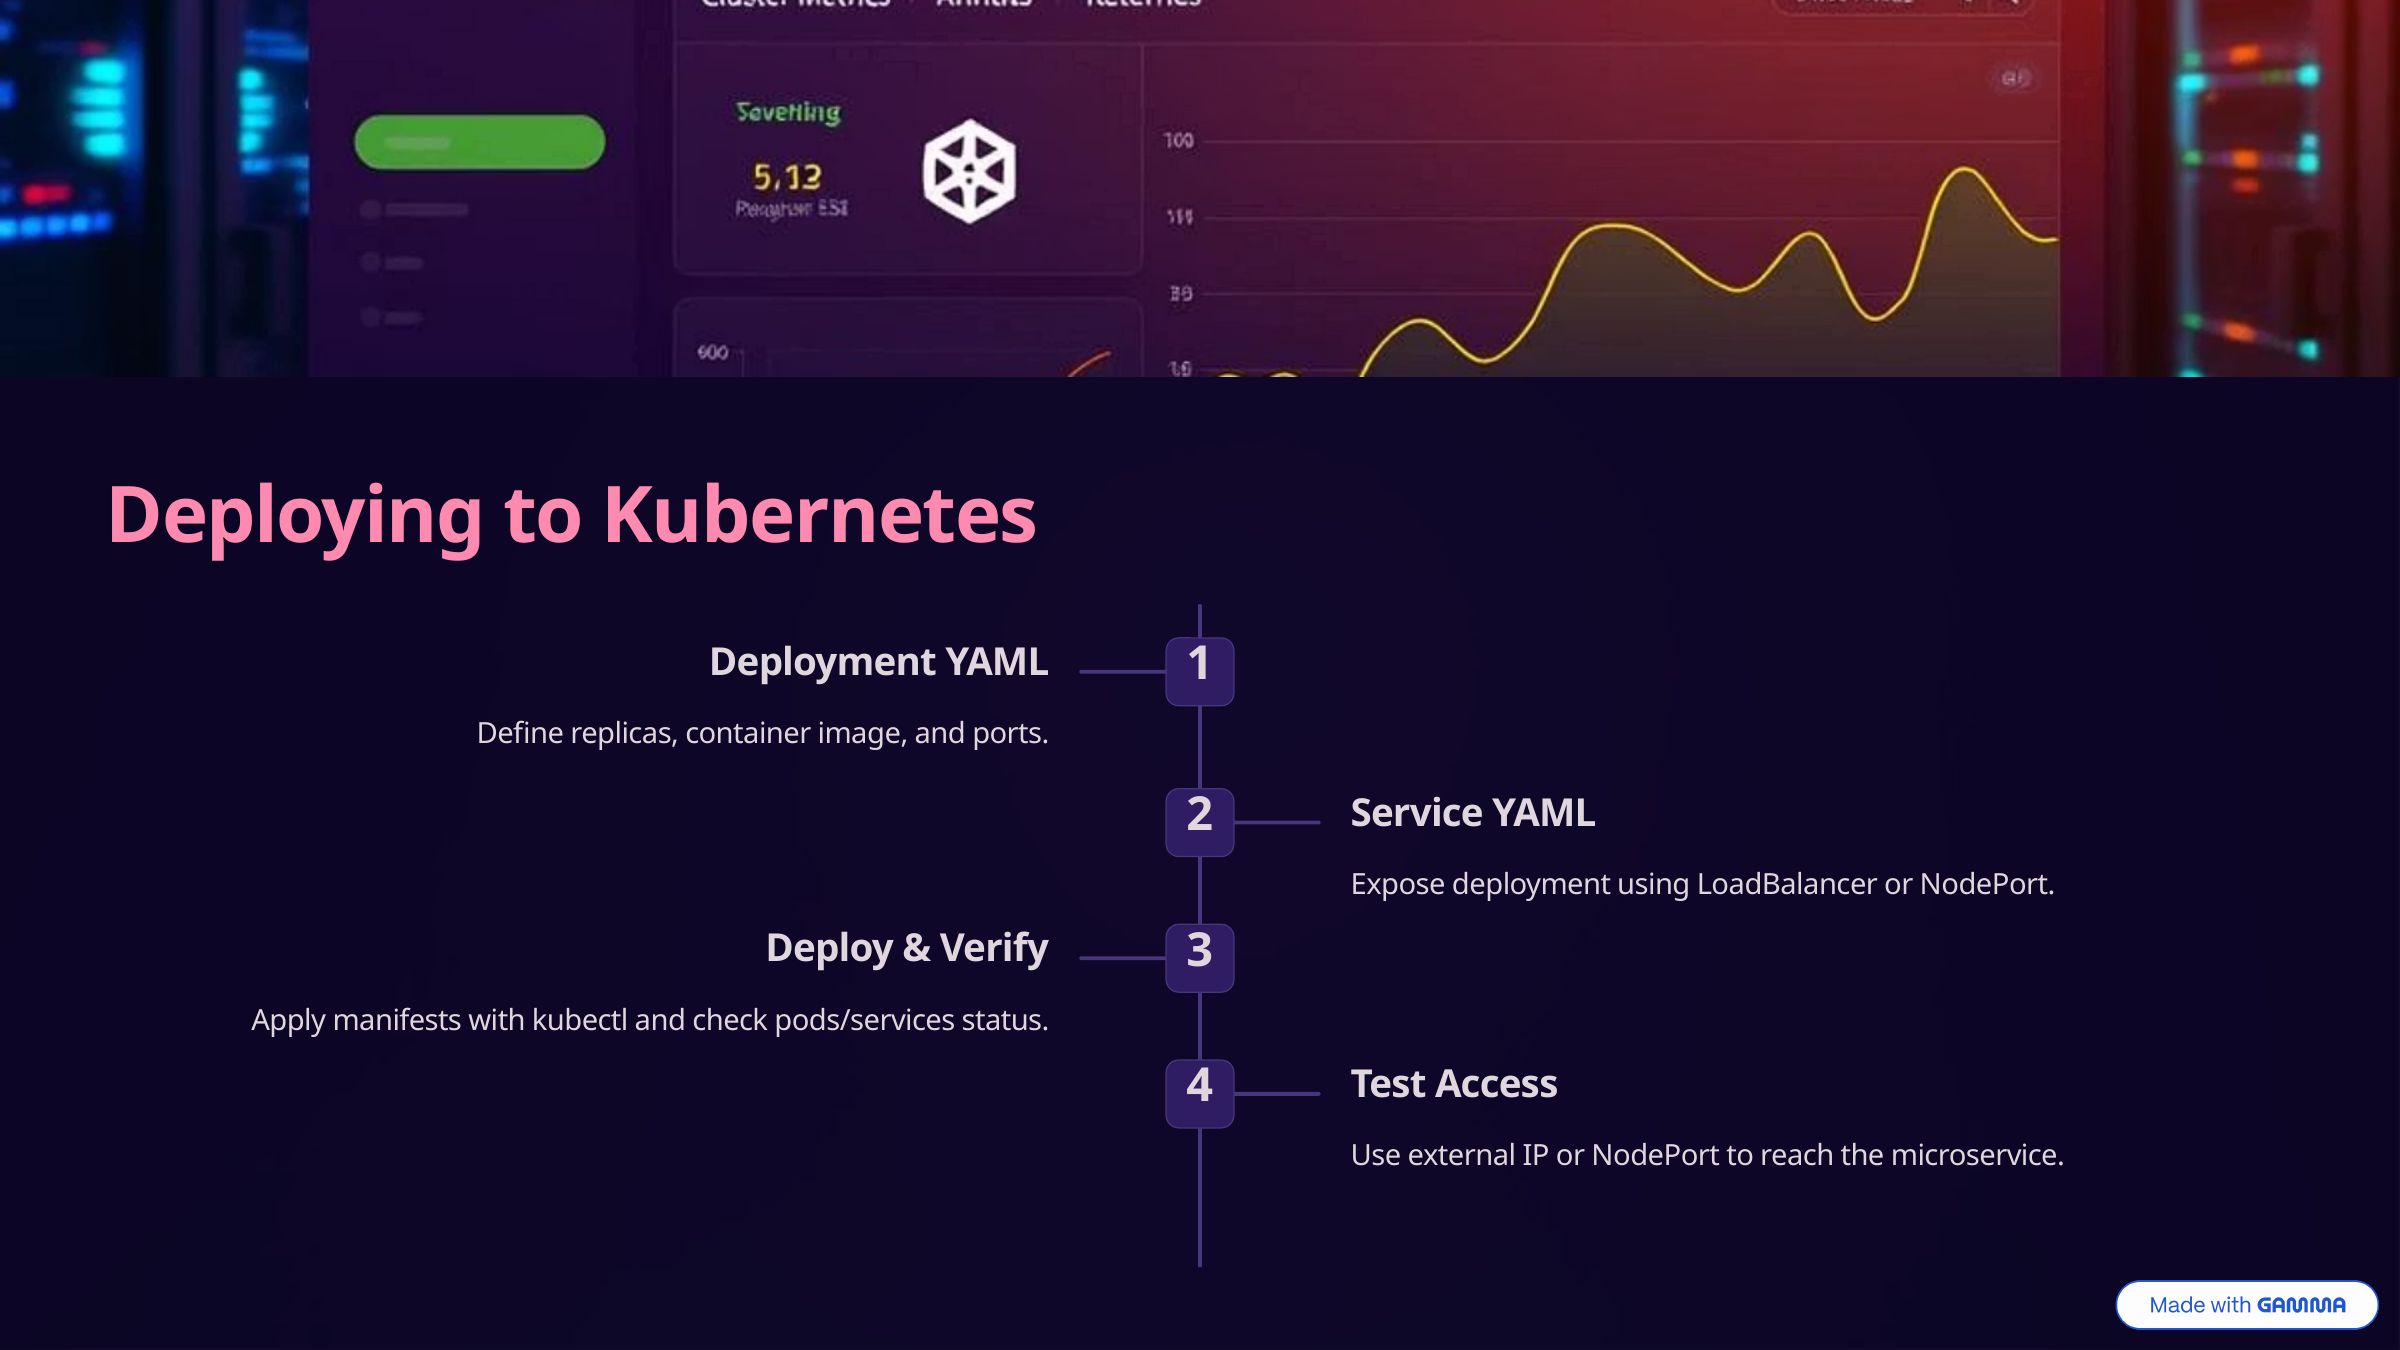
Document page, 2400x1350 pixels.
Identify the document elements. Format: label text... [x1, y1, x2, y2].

text_box Test Access [1350, 1056, 1747, 1106]
picture [2106, 1271, 2389, 1339]
text_box 2 [1176, 792, 1224, 853]
text_box 1 [1176, 642, 1224, 702]
text_box Deploy & Verify [653, 920, 1050, 970]
text_box [1198, 993, 1202, 1060]
text_box 3 [1176, 928, 1224, 988]
picture [0, 0, 2400, 377]
text_box [1166, 637, 1234, 706]
text_box [1079, 956, 1166, 961]
text_box [1198, 857, 1202, 924]
text_box Use external IP or NodePort to reach the microservice. [1350, 1123, 2295, 1172]
text_box [1166, 924, 1234, 993]
text_box Define replicas, container image, and ports. [105, 701, 1050, 750]
text_box [1166, 1059, 1234, 1128]
text_box [1198, 604, 1202, 637]
text_box Deployment YAML [653, 634, 1050, 684]
text_box [1234, 1091, 1321, 1096]
text_box Deploying to Kubernetes [105, 459, 958, 559]
text_box [1198, 706, 1202, 788]
text_box 4 [1176, 1064, 1224, 1124]
text_box [1166, 788, 1234, 857]
text_box [1079, 669, 1166, 674]
text_box Expose deployment using LoadBalancer or NodePort. [1350, 852, 2295, 901]
text_box [1234, 820, 1321, 825]
text_box [1198, 1128, 1202, 1268]
text_box Apply manifests with kubectl and check pods/services status. [105, 988, 1050, 1037]
text_box Service YAML [1350, 784, 1747, 835]
